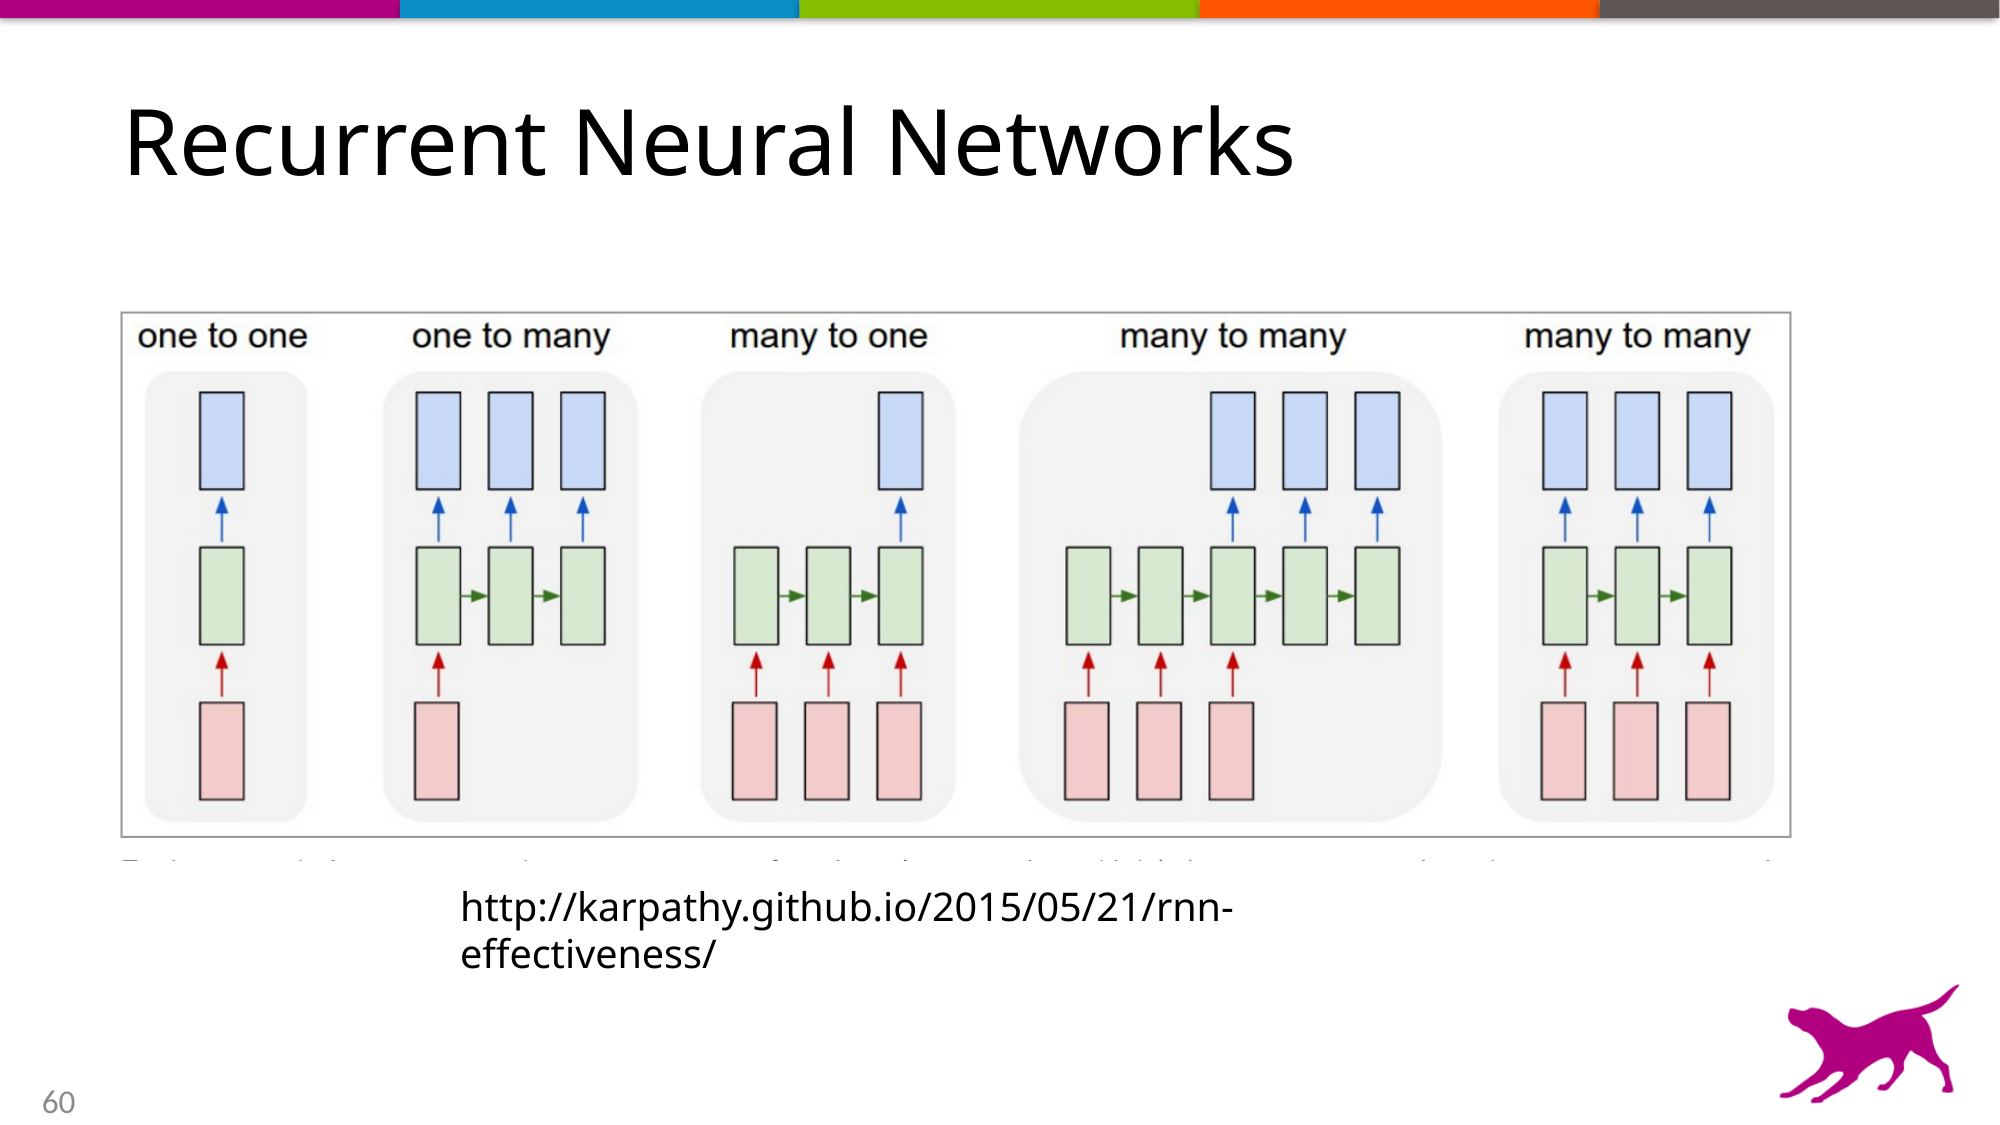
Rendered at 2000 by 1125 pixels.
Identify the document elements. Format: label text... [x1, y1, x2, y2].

picture [107, 299, 1804, 861]
text_box http://karpathy.github.io/2015/05/21/rnn-effectiveness/ [445, 874, 1498, 984]
title Recurrent Neural Networks [108, 45, 1908, 233]
picture [1775, 981, 1966, 1106]
